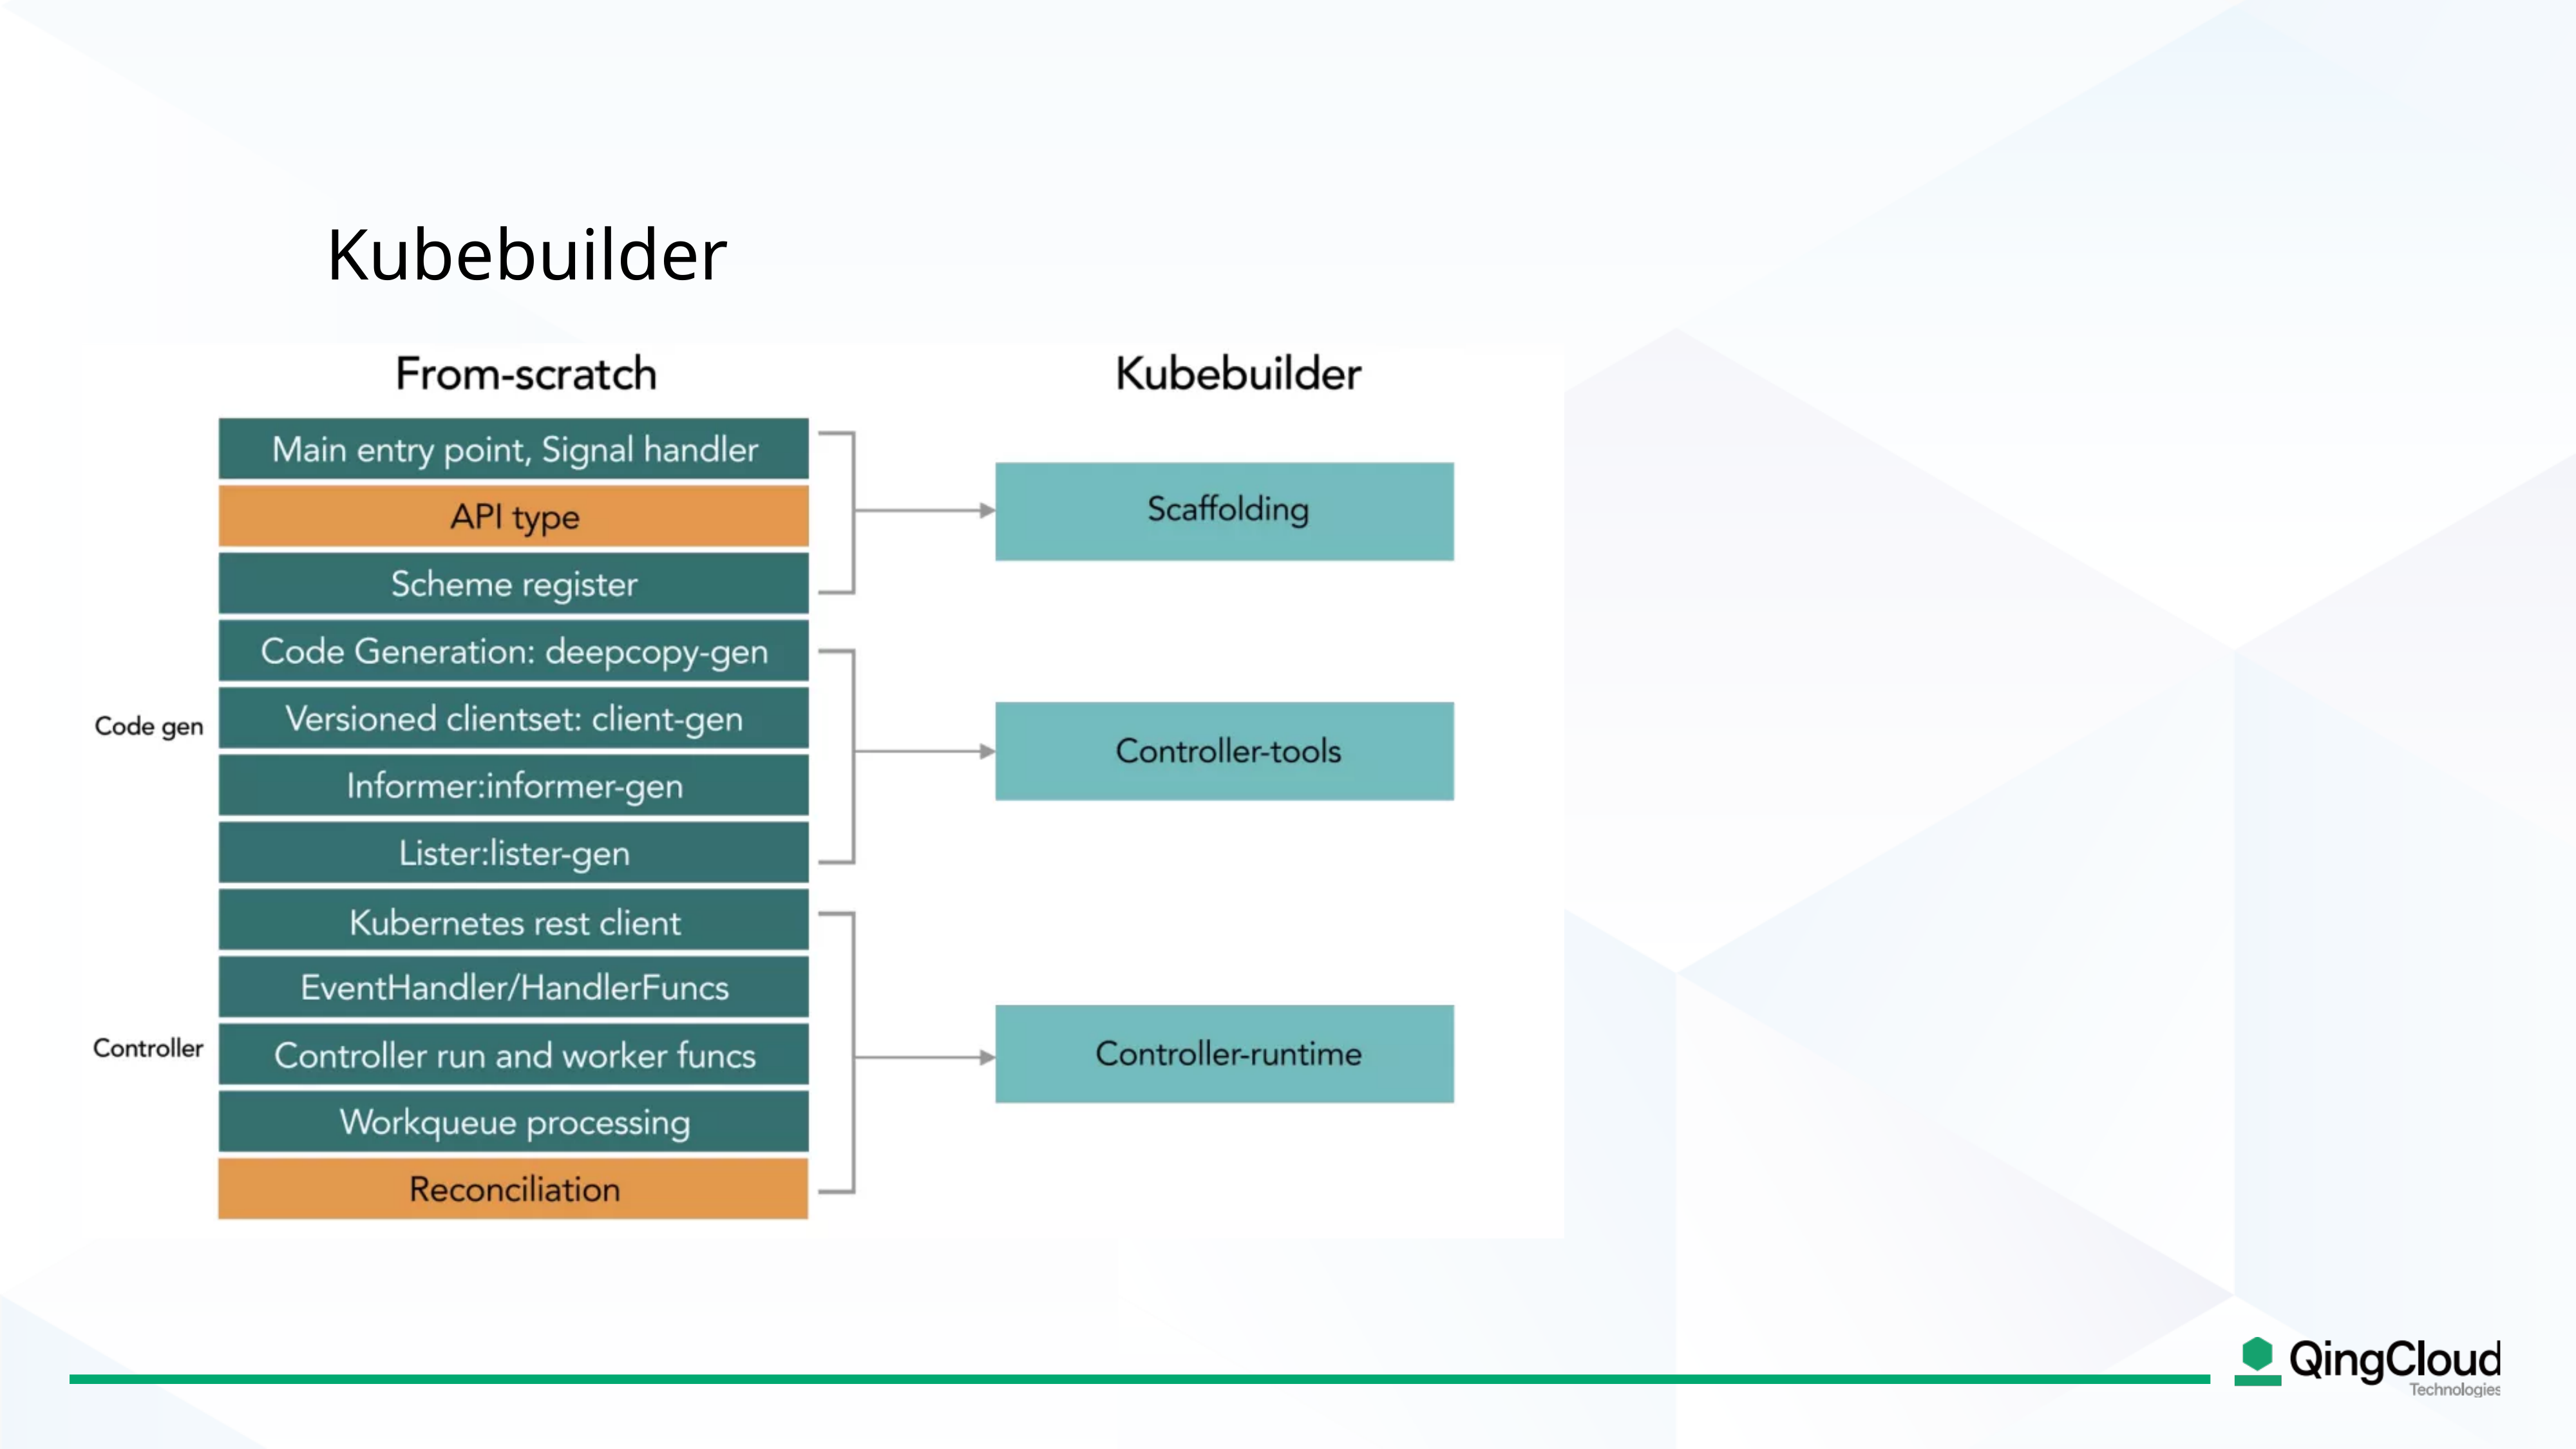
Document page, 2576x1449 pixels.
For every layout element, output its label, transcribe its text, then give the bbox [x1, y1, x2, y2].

text_box Kubebuilder [320, 155, 734, 309]
picture [81, 343, 1564, 1238]
